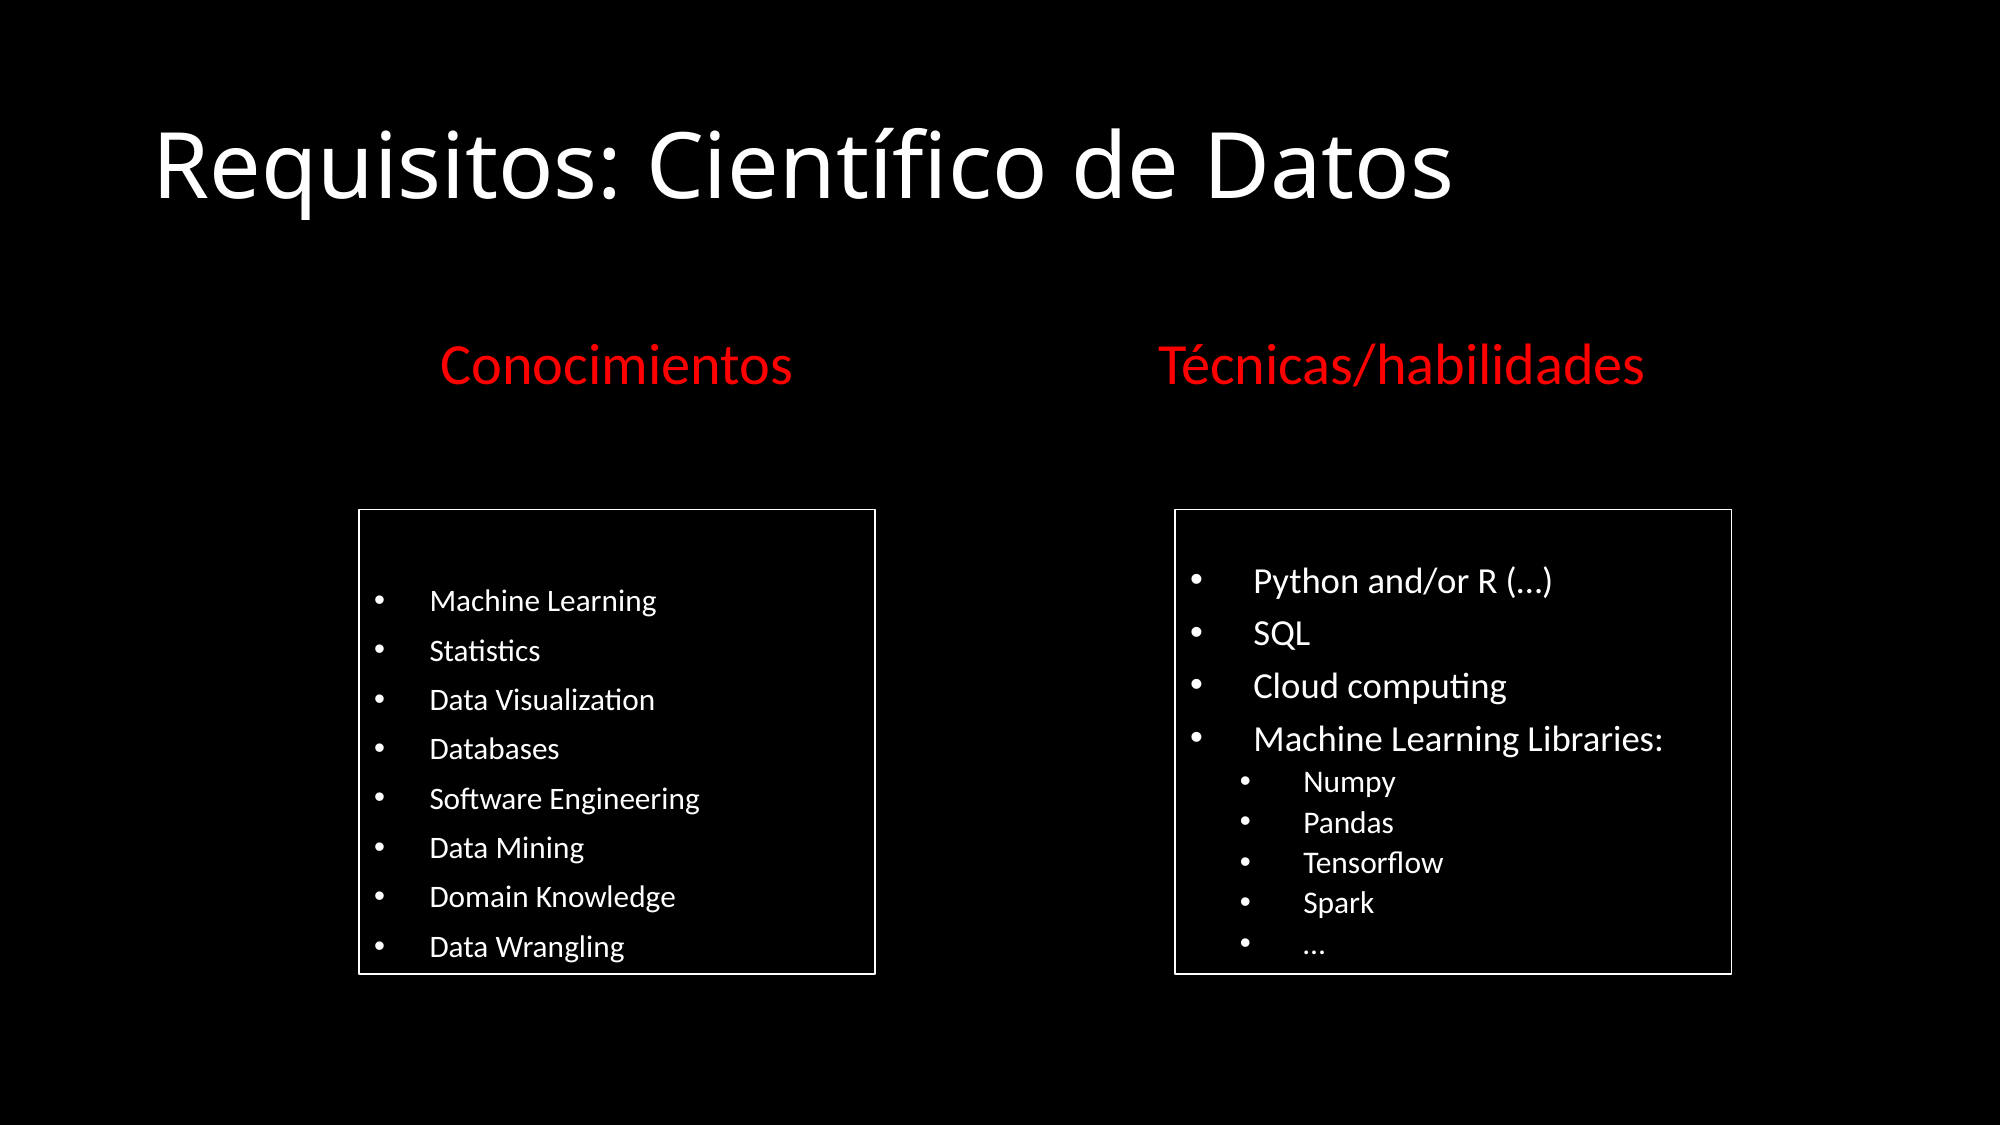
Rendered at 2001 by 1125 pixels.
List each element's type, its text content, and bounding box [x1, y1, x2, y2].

list Técnicas/habilidades [977, 326, 1827, 1041]
title Requisitos: Científico de Datos [137, 59, 1863, 278]
list Python and/or R (…) SQL Cloud computing Machine Learning Libraries: Numpy Pandas Tensorflow Spark … [1174, 509, 1732, 975]
list Machine Learning Statistics Data Visualization Databases Software Engineering Data Mining Domain Knowledge Data Wrangling [359, 509, 875, 975]
list Conocimientos [192, 326, 977, 1041]
